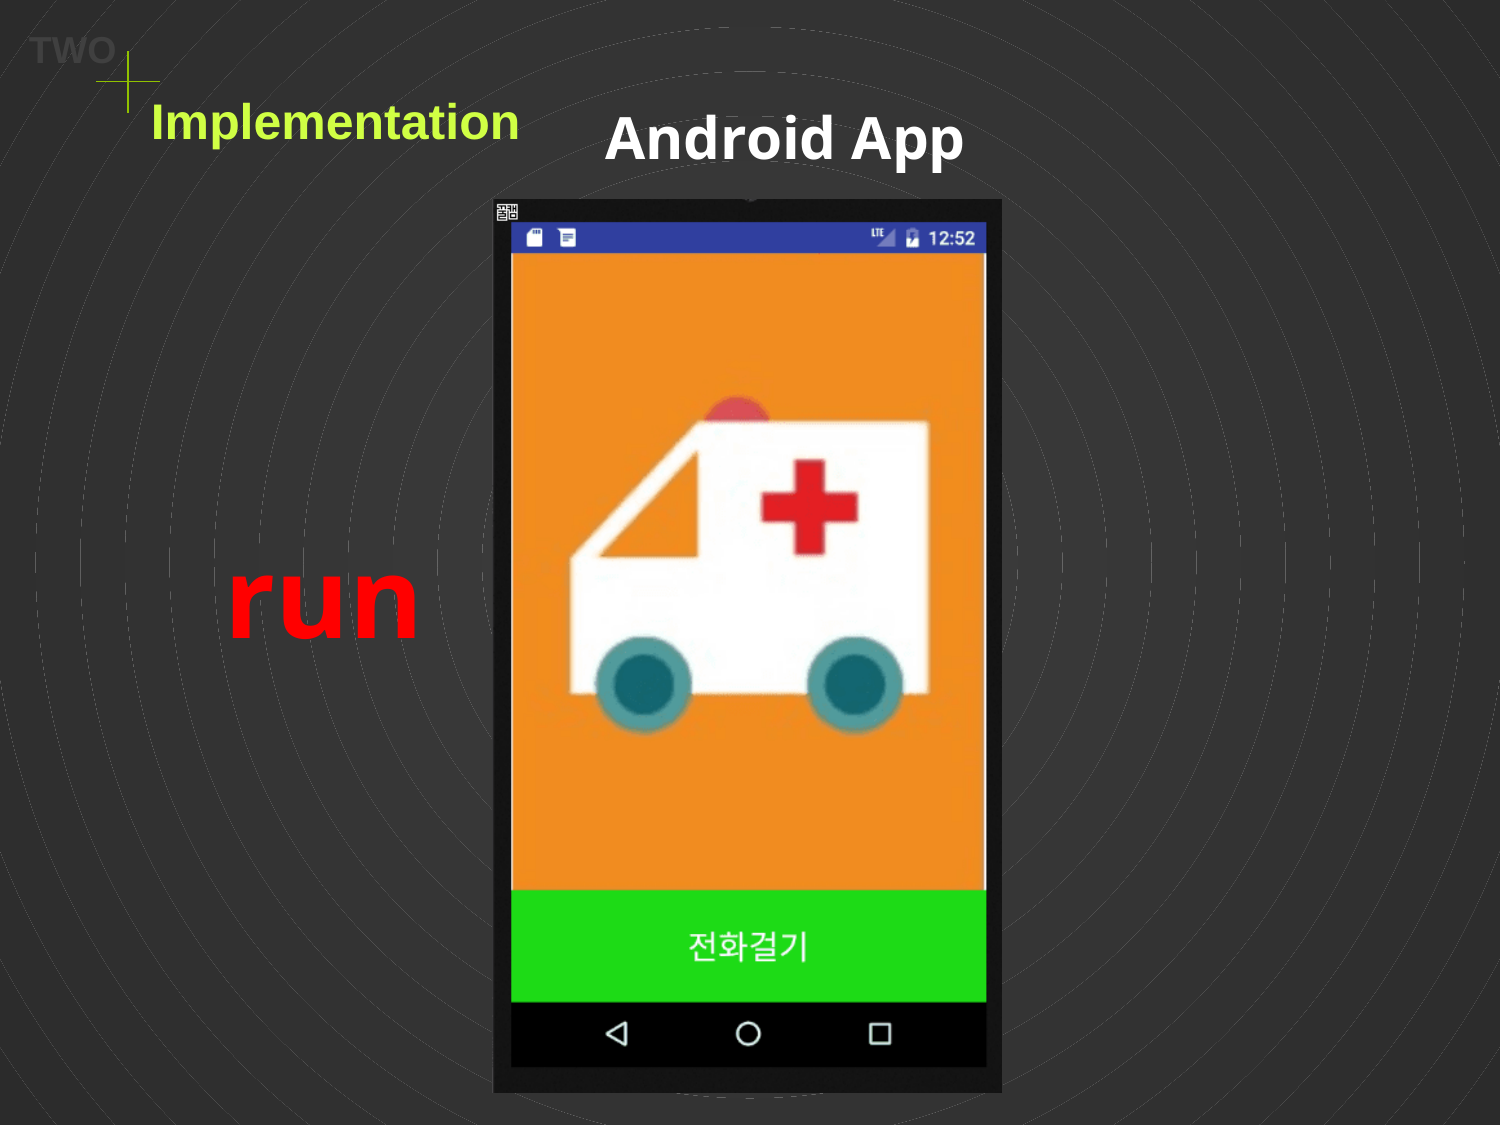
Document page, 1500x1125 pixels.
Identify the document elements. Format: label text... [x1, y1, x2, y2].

text_box Android App [590, 93, 1047, 179]
text_box Implementation [135, 81, 536, 157]
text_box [95, 50, 161, 114]
text_box run [209, 518, 470, 669]
picture [492, 199, 1003, 1093]
text_box TWO [14, 19, 132, 79]
